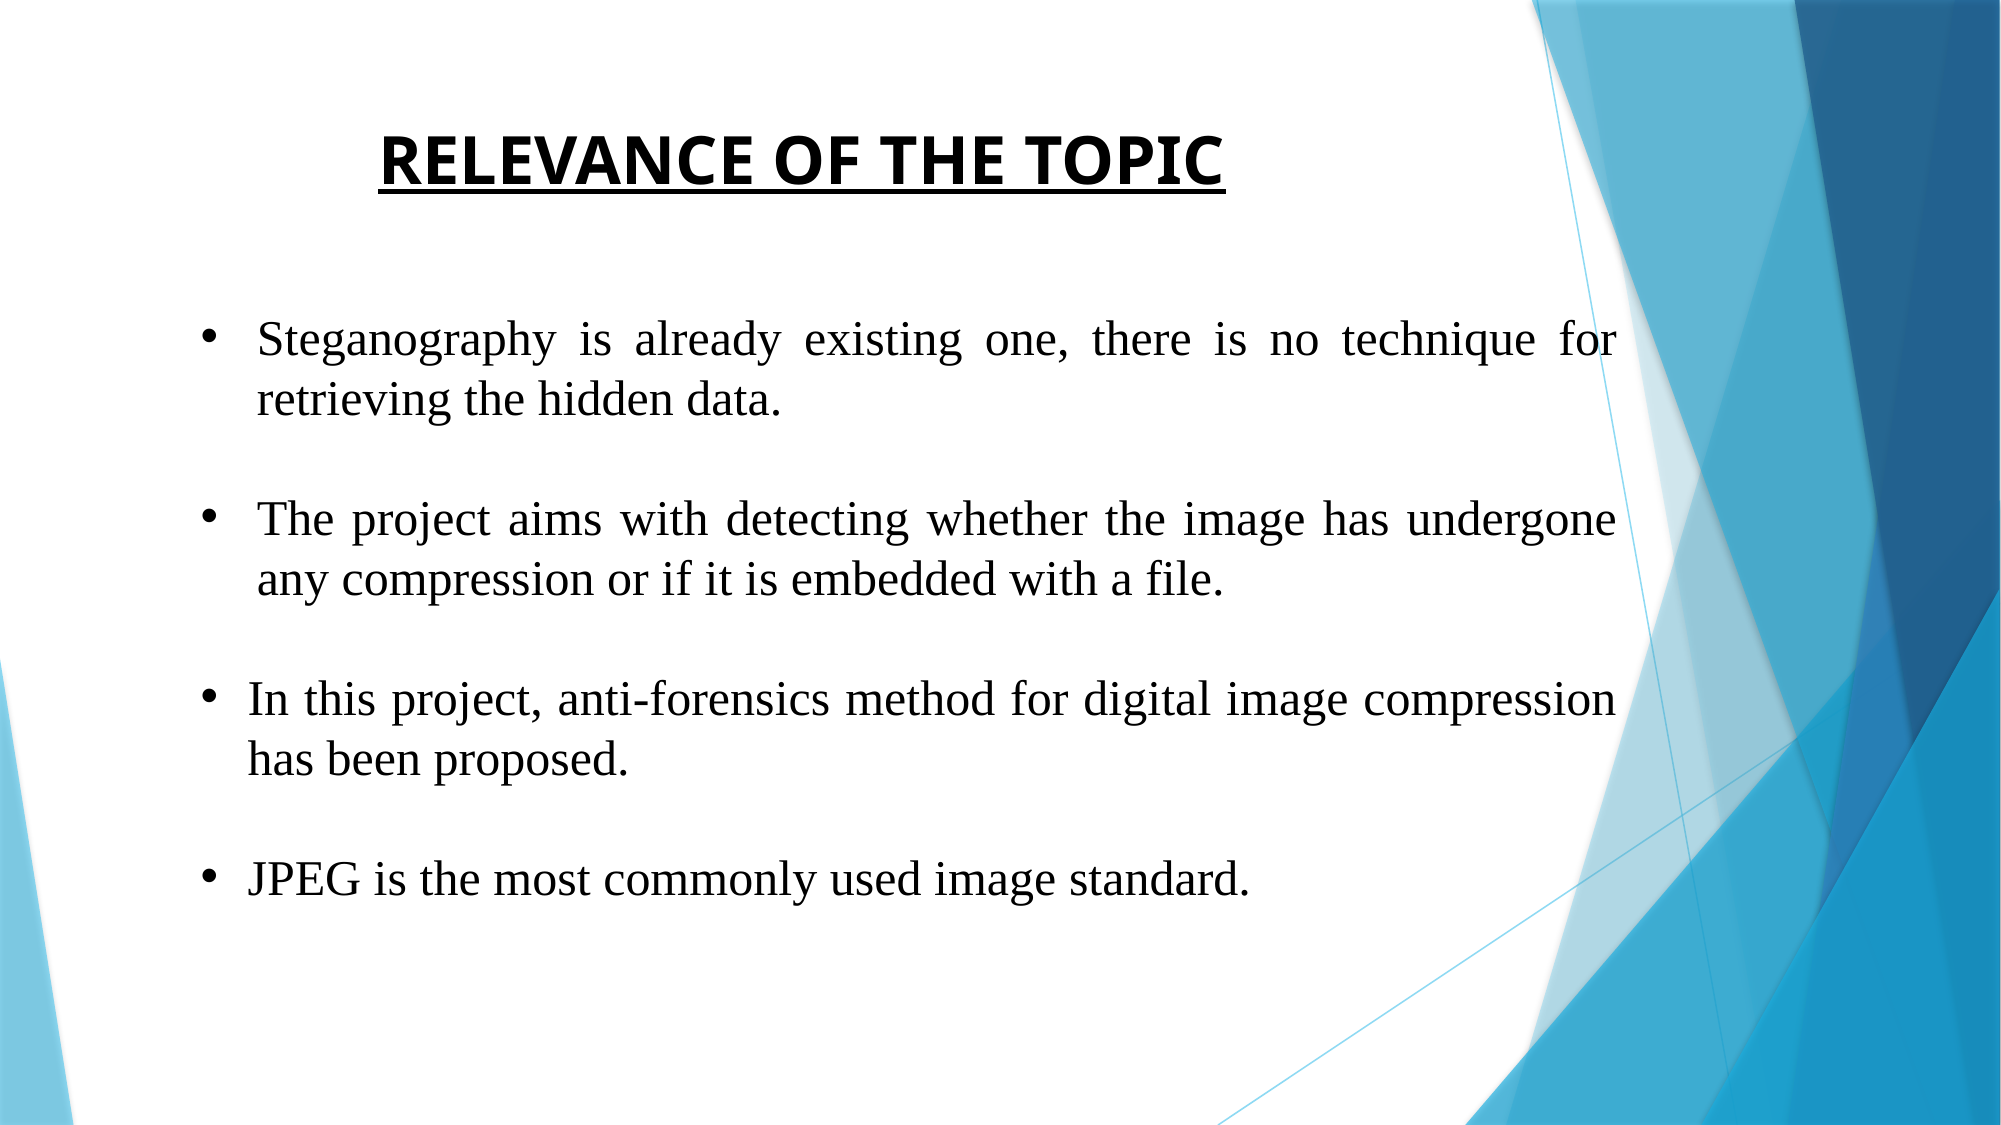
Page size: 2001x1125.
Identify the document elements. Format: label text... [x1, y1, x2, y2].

text_box Steganography is already existing one, there is no technique for retrieving the hidden data. The project aims with detecting whether the image has undergone any compression or if it is embedded with a file. In this project, anti-forensics method for digital image compression has been proposed. JPEG is the most commonly used image standard. [185, 297, 1633, 913]
text_box RELEVANCE OF THE TOPIC [363, 110, 1391, 205]
